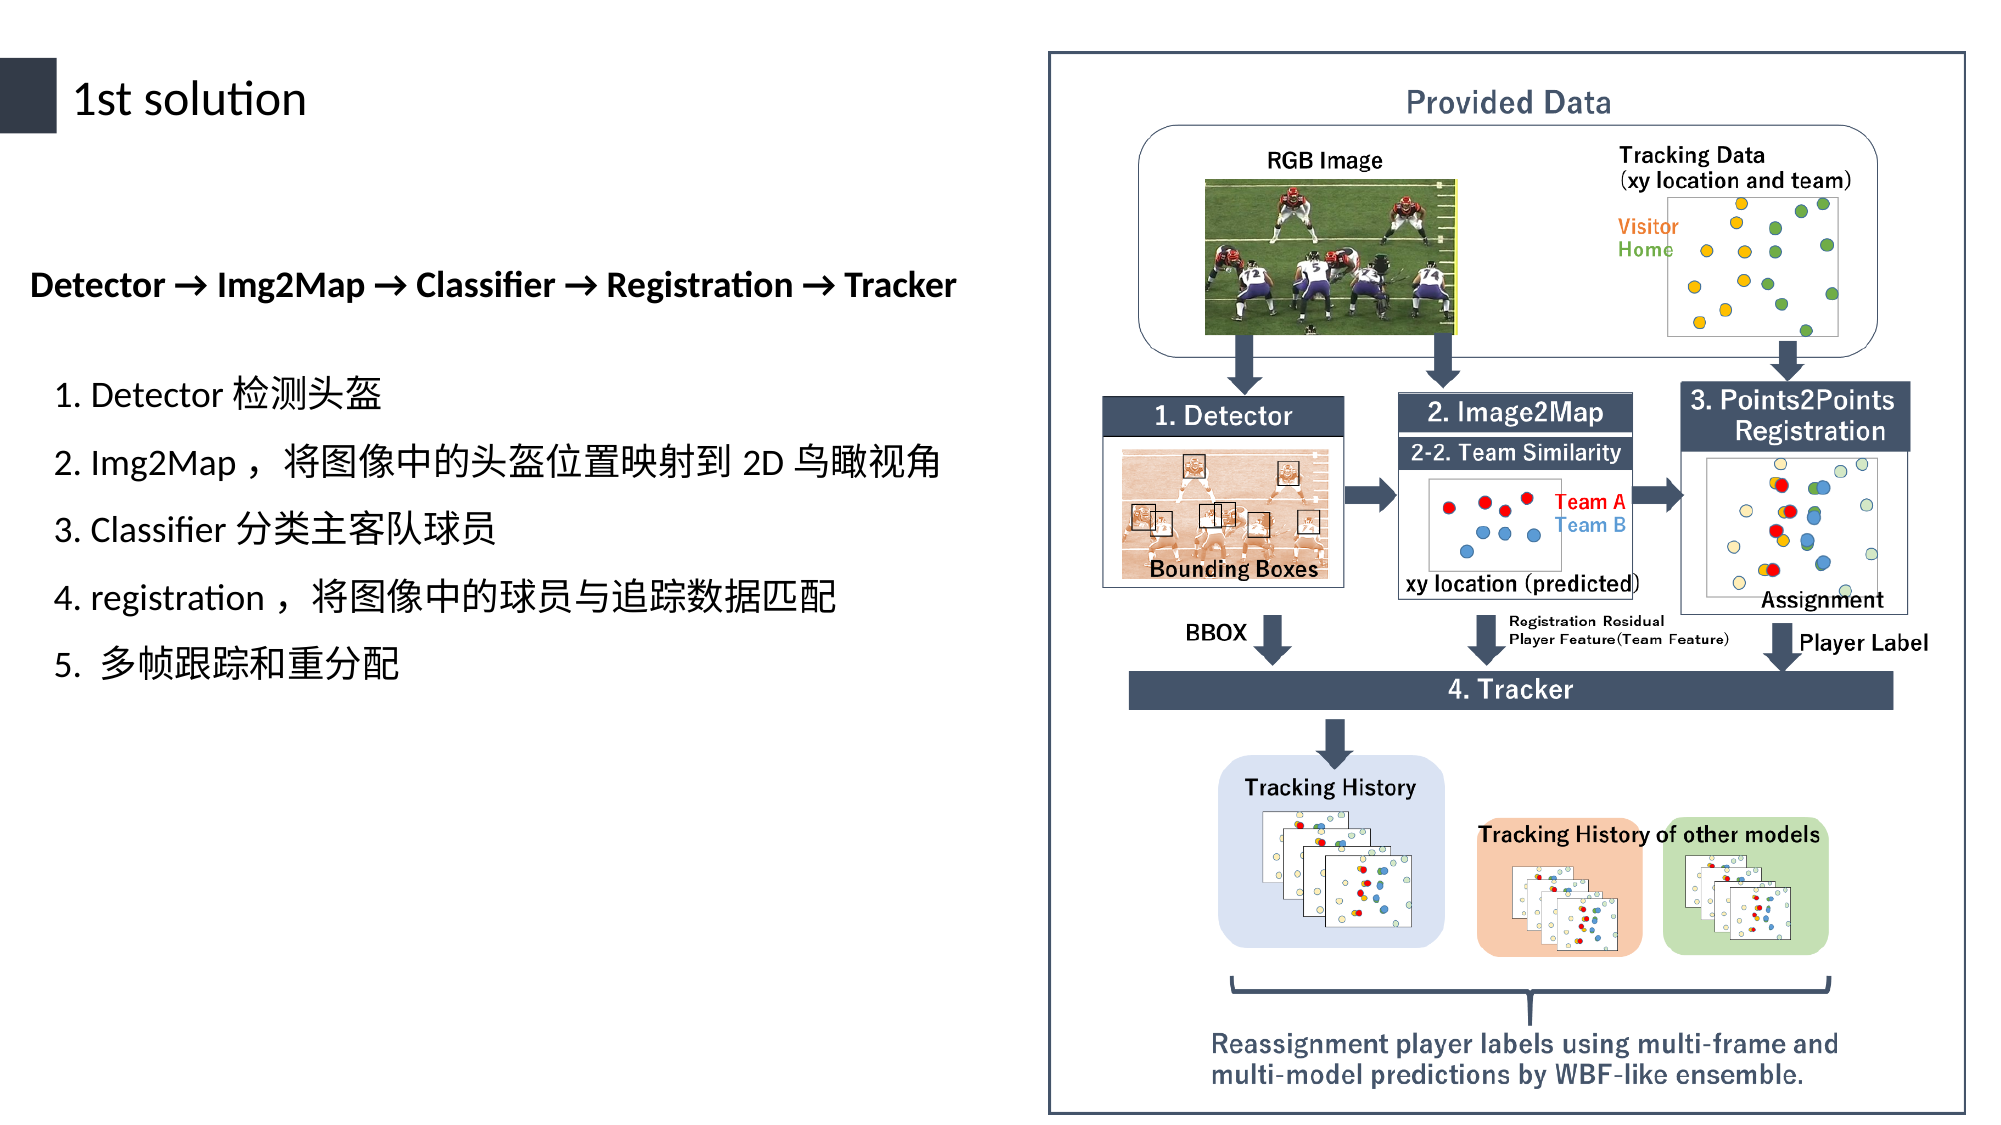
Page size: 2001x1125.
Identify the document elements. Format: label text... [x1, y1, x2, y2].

text_box [0, 57, 58, 134]
text_box 1st solution [56, 57, 560, 133]
text_box 1. Detector检测头盔 2. Img2Map，将图像中的头盔位置映射到2D鸟瞰视角 3. Classifier分类主客队球员 4. registration，将图像中的球员与追踪数据匹配 5. 多帧跟踪和重分配 [38, 340, 1036, 761]
picture [1036, 41, 1981, 1125]
text_box Detector → Img2Map → Classifier → Registration → Tracker [15, 252, 1036, 312]
